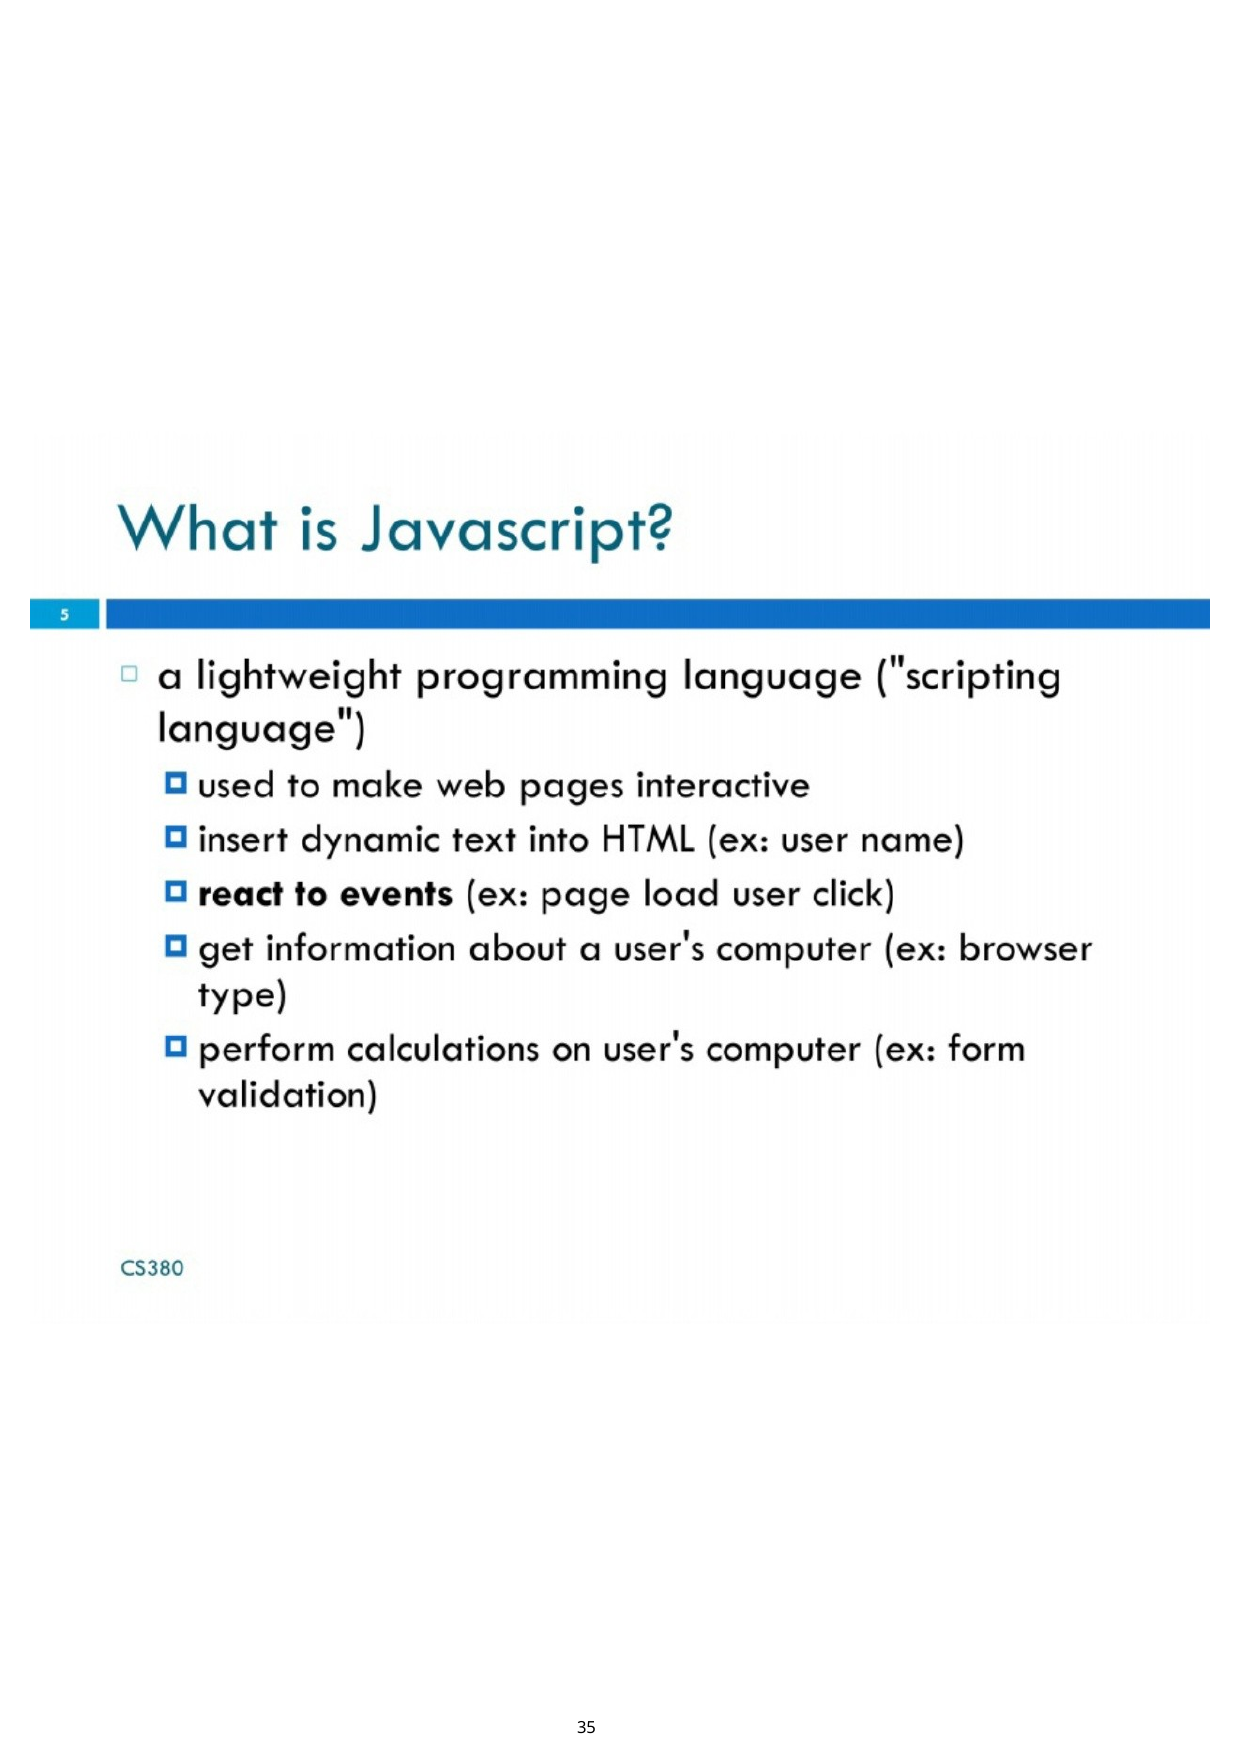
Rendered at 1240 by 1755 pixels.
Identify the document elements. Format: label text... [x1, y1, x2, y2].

picture [61, 608, 70, 622]
picture [30, 431, 1210, 1324]
slide_number 35 [570, 1713, 605, 1755]
